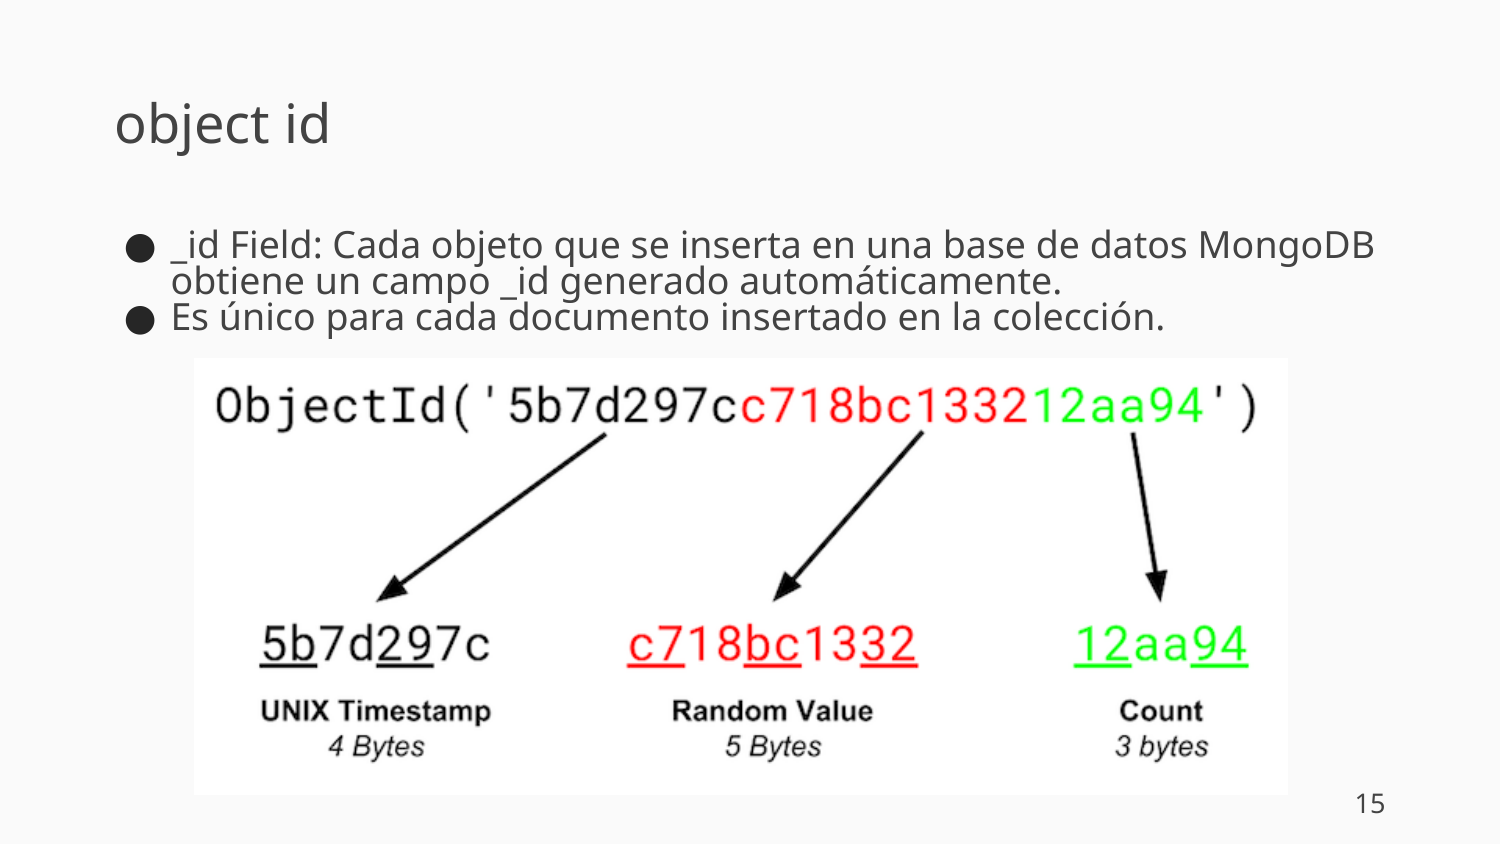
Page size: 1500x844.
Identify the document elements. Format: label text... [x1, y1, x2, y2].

picture [194, 358, 1289, 795]
title object id [103, 44, 1397, 208]
list _id Field: Cada objeto que se inserta en una base de datos MongoDB obtiene un campo _id generado automáticamente. Es único para cada documento insertado en la colección. [103, 224, 1397, 760]
slide_number ‹#› [1059, 782, 1397, 827]
